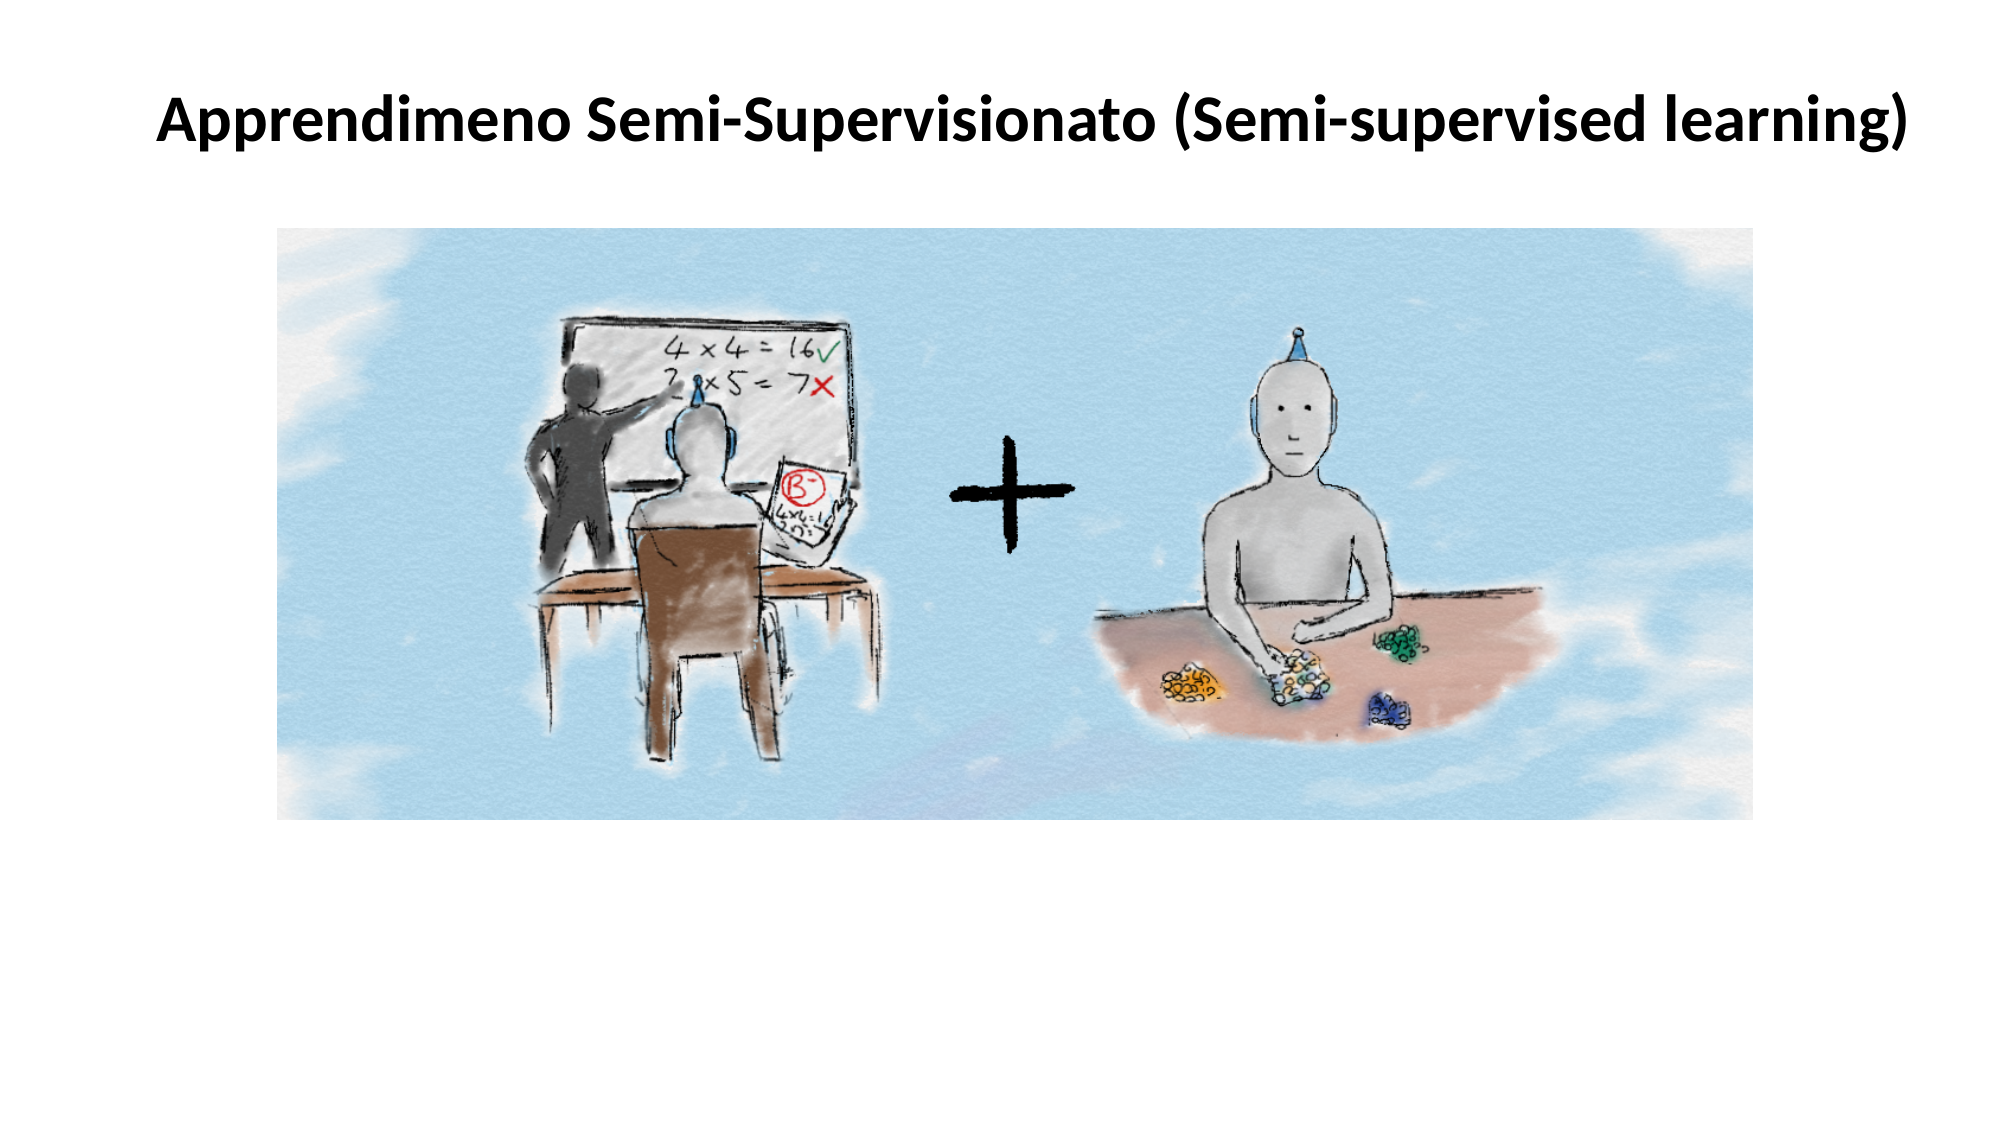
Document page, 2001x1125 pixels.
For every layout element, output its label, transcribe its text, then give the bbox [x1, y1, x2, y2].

picture [276, 228, 1754, 820]
text_box Apprendimeno Semi-Supervisionato (Semi-supervised learning) [141, 67, 1928, 163]
